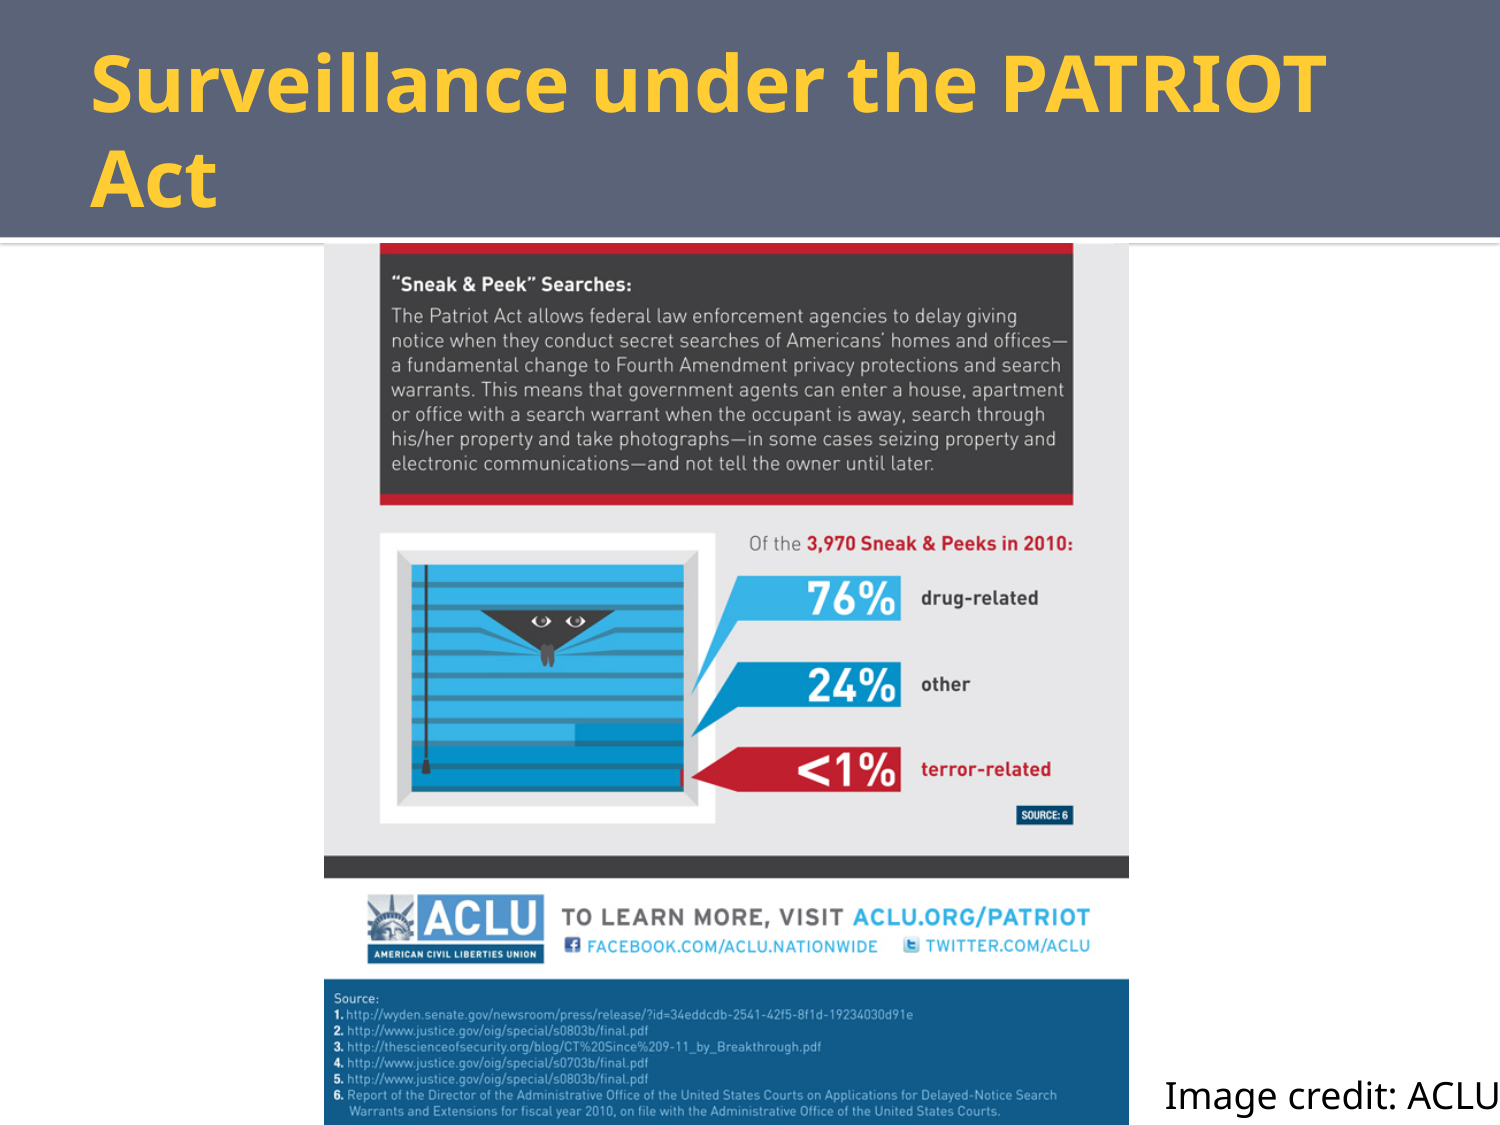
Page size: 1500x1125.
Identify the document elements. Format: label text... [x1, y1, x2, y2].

text_box Image credit: ACLU [1150, 1064, 1500, 1125]
title Surveillance under the PATRIOT Act [75, 25, 1425, 231]
picture [324, 243, 1129, 1125]
